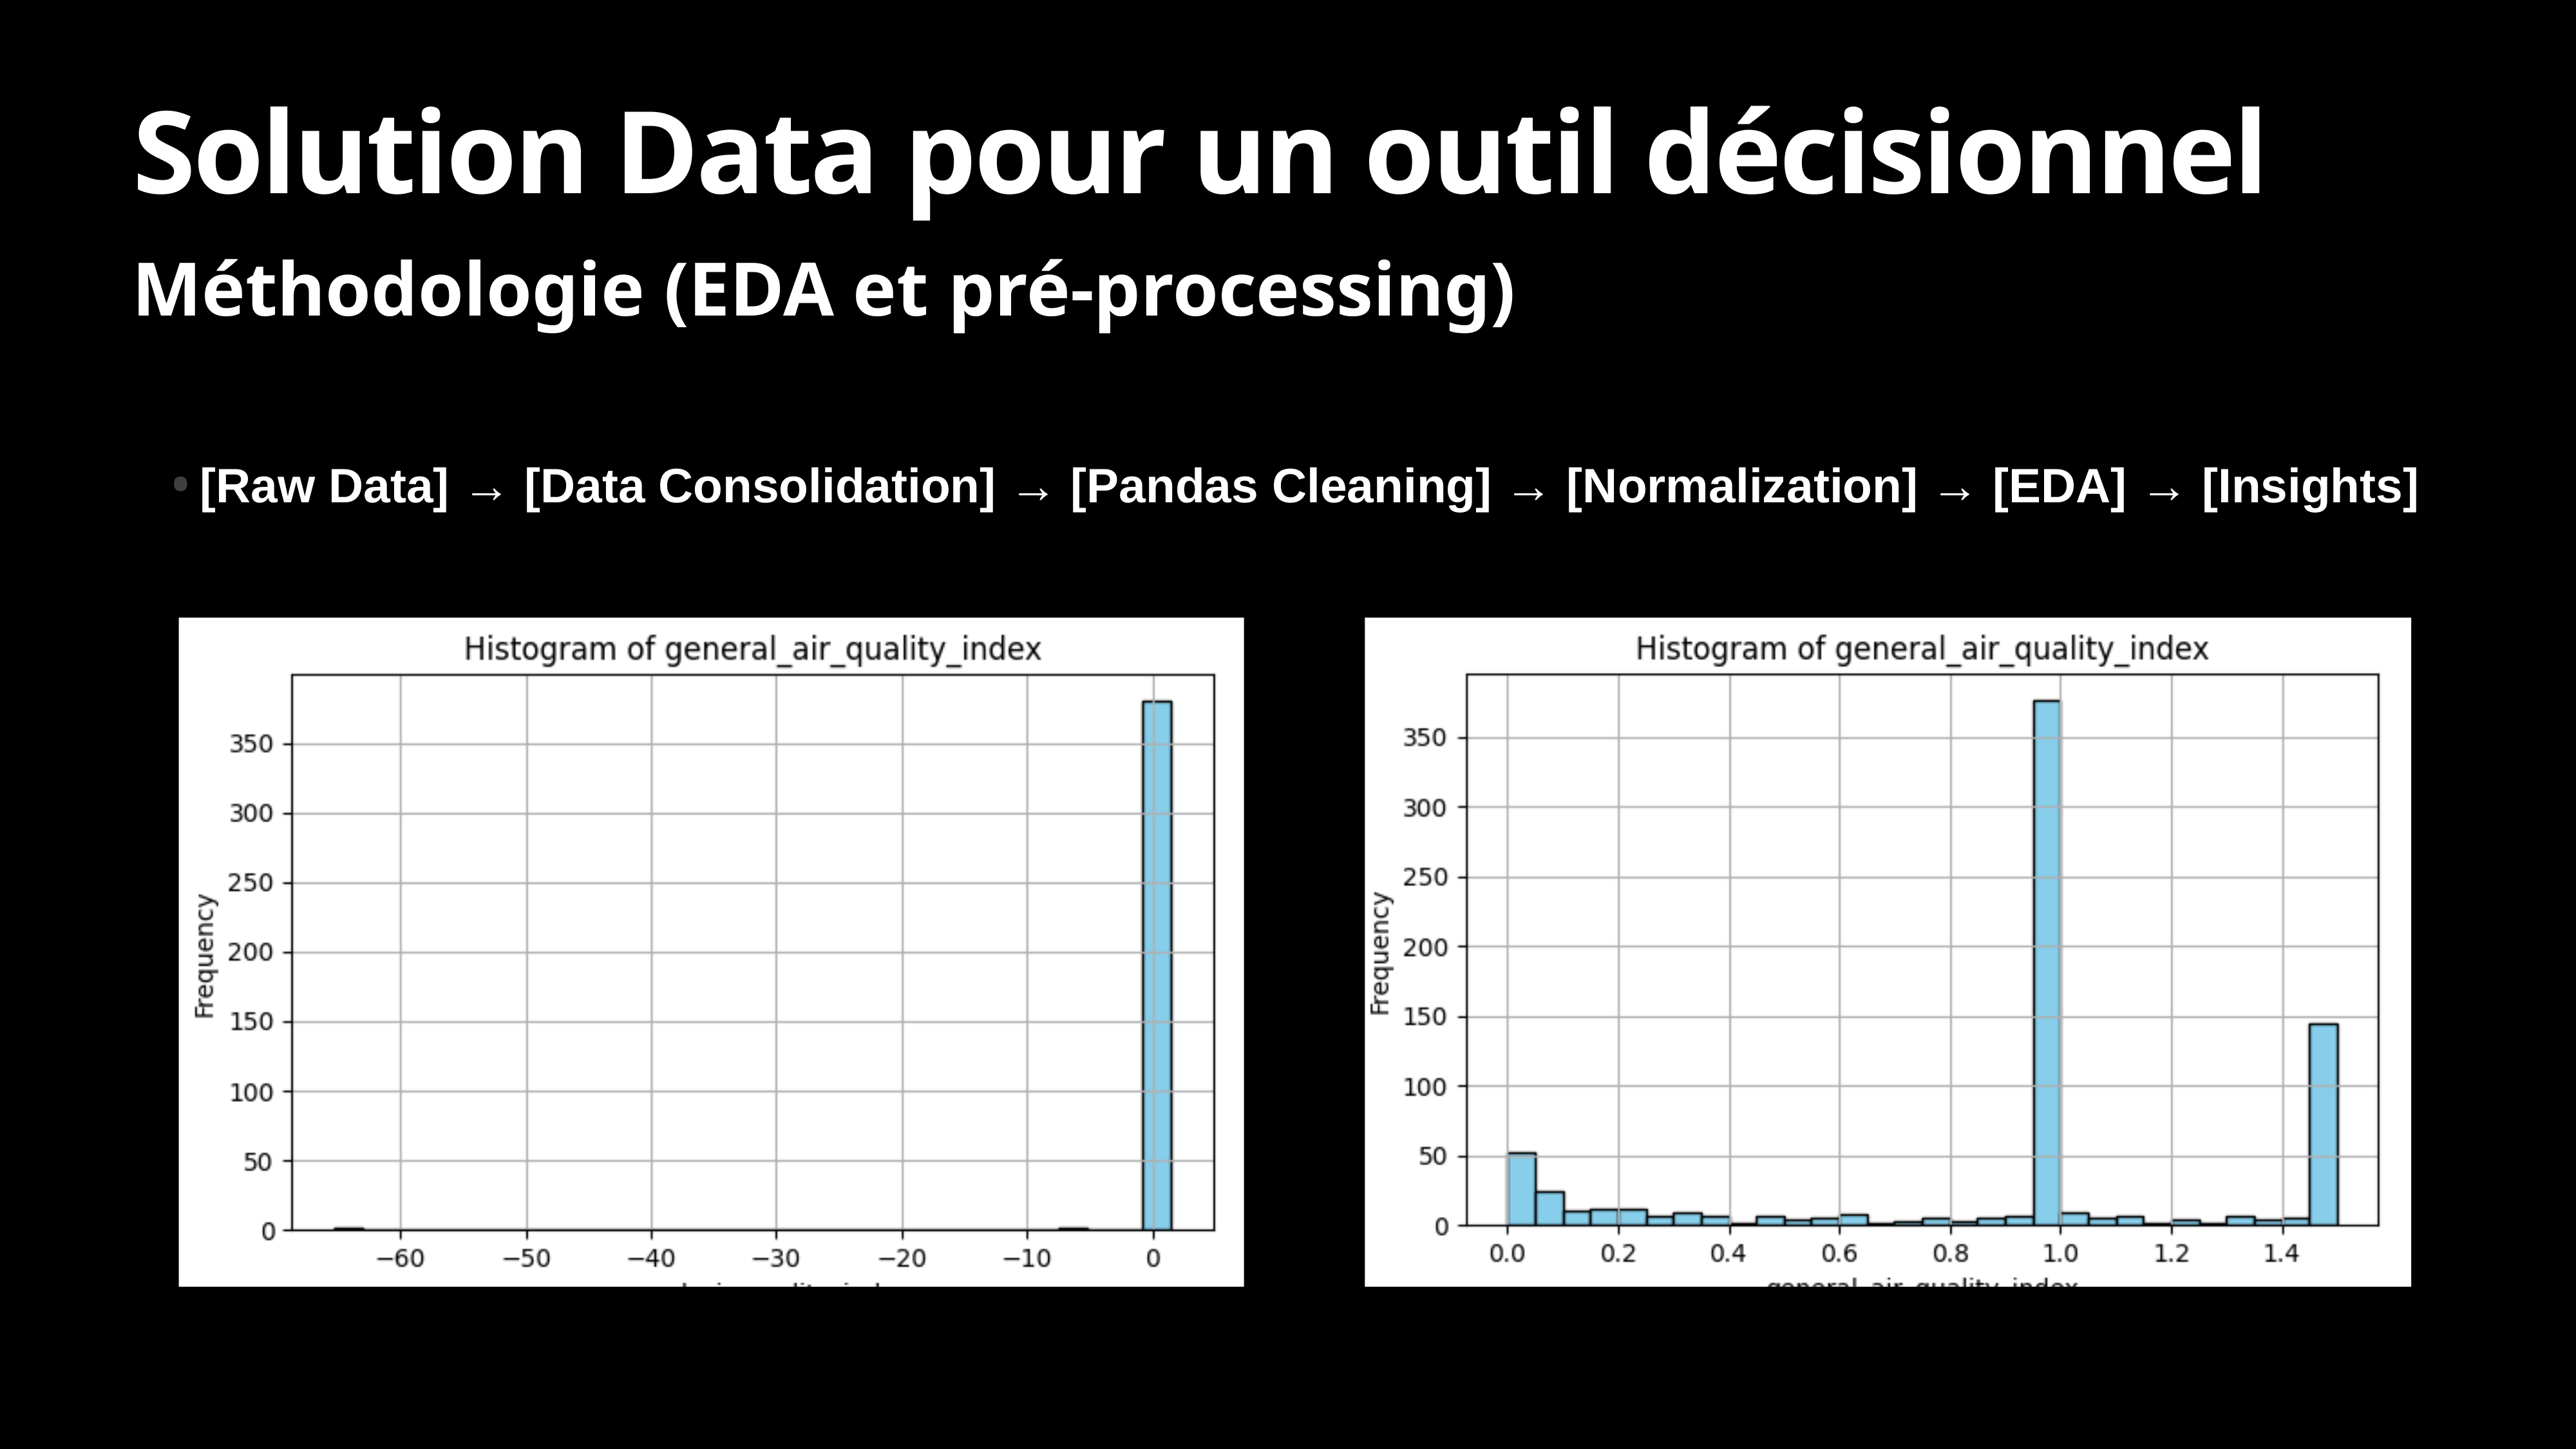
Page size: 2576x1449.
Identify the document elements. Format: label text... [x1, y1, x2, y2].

picture [178, 618, 1244, 1287]
title Solution Data pour un outil décisionnel [127, 100, 2449, 236]
picture [1365, 618, 2412, 1287]
list Méthodologie (EDA et pré-processing) [127, 236, 2449, 337]
list [Raw Data] → [Data Consolidation] → [Pandas Cleaning] → [Normalization] → [EDA] → [Insights] [127, 448, 2449, 1321]
